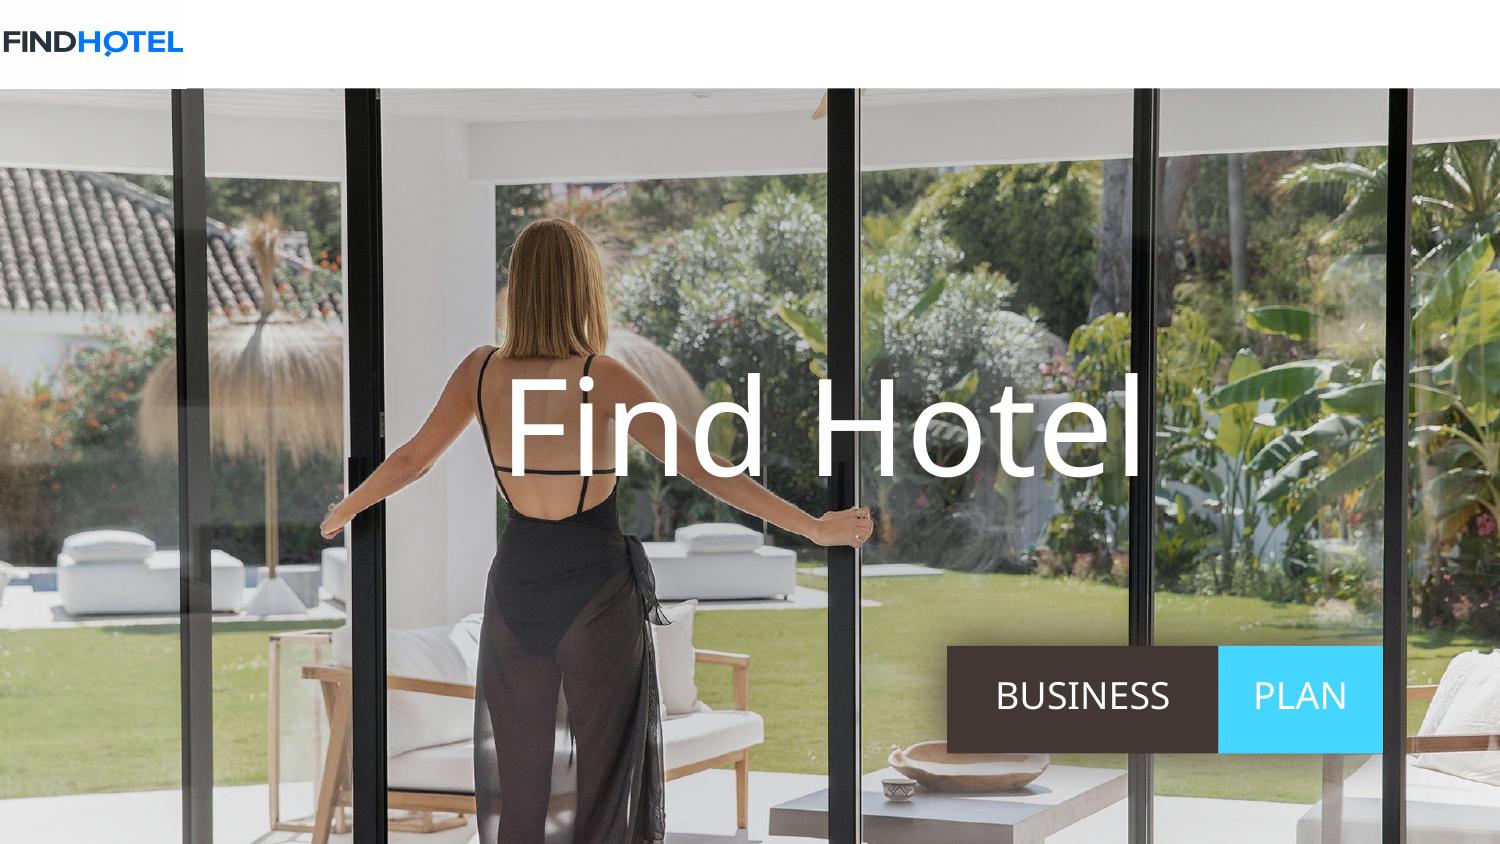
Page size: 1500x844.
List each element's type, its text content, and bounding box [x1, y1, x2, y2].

title Find Hotel [341, 276, 1308, 603]
picture [0, 0, 1500, 844]
title BUSINESS [947, 645, 1186, 754]
title PLAN [1218, 645, 1383, 754]
